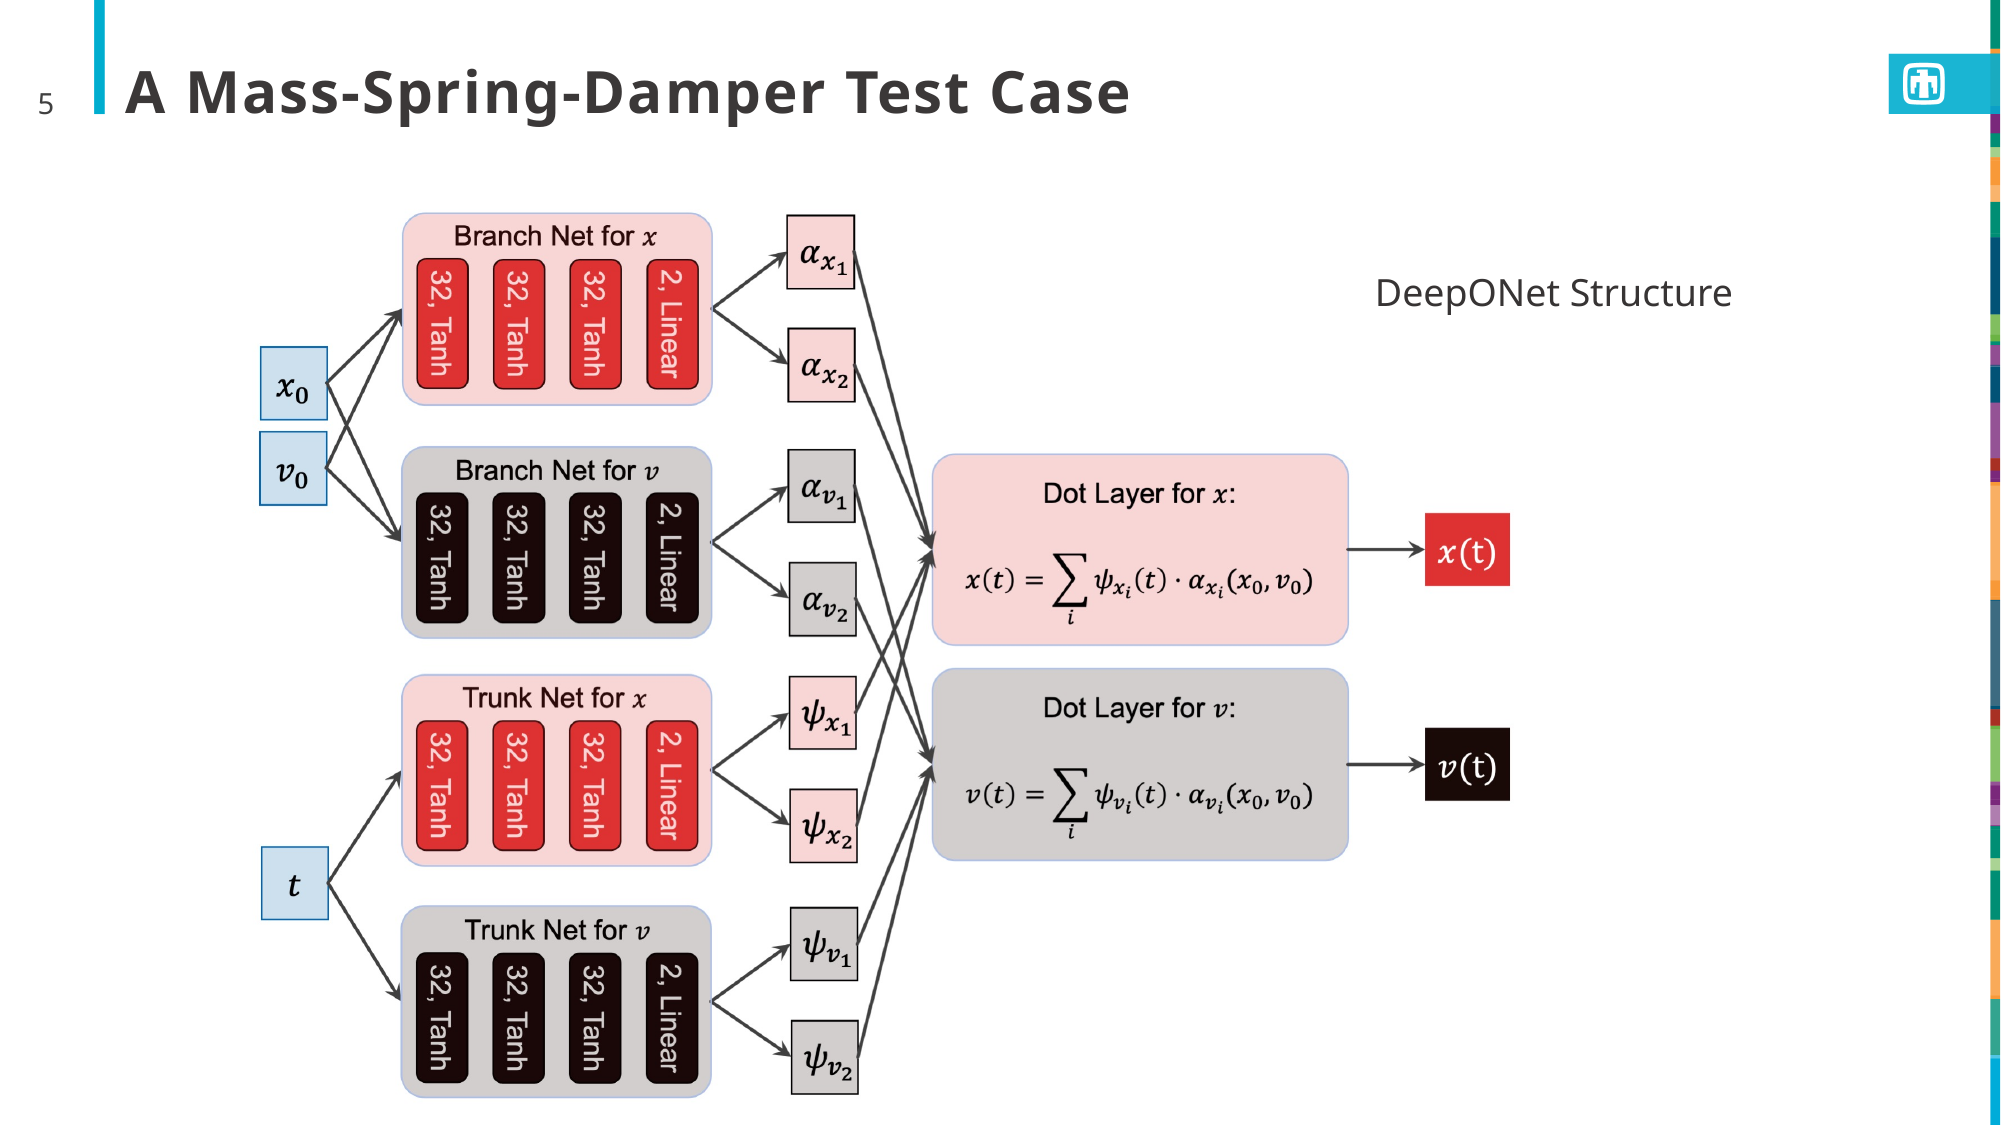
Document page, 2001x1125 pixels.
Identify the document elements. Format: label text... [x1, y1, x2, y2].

title A Mass-Spring-Damper Test Case [118, 58, 1838, 153]
picture [0, 0, 2001, 1125]
slide_number 5 [0, 58, 92, 153]
